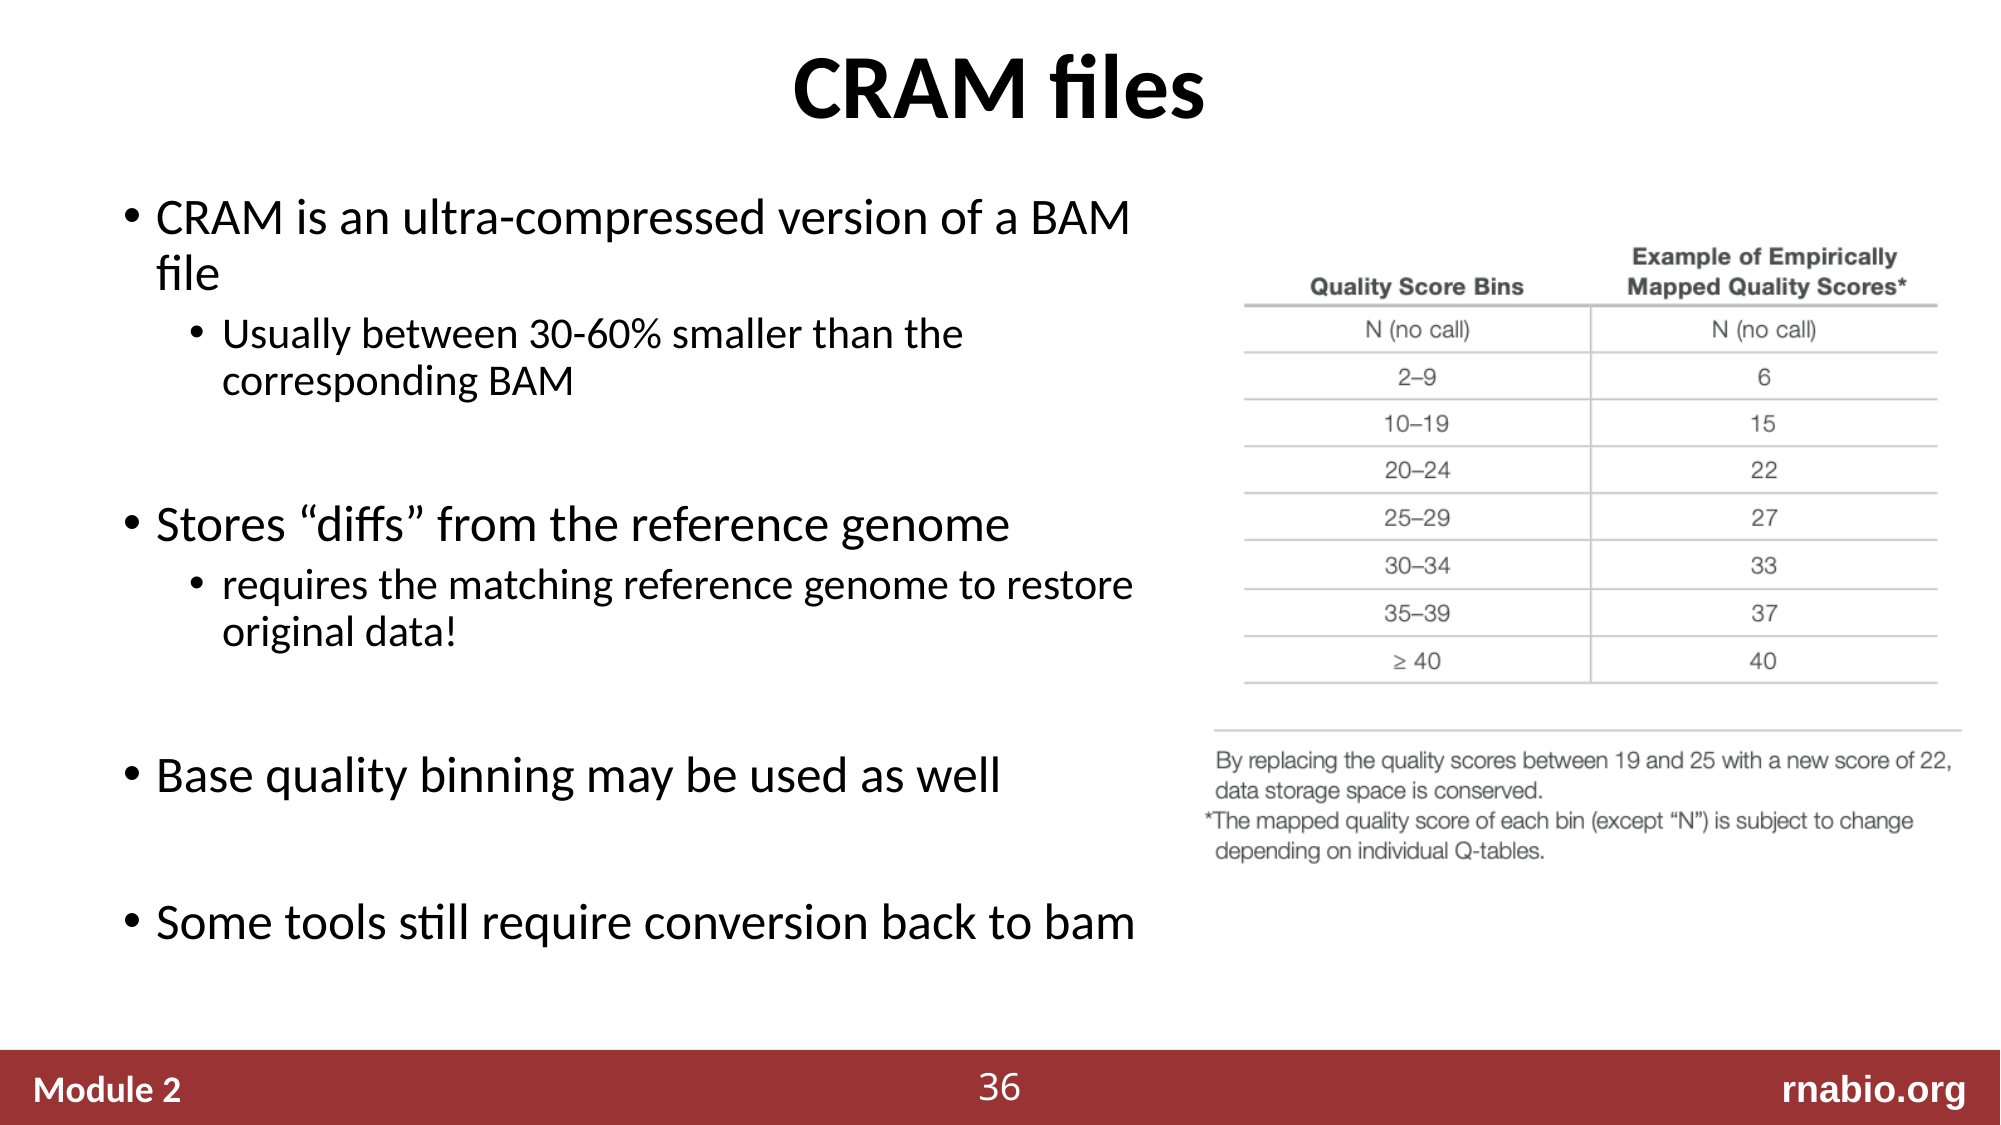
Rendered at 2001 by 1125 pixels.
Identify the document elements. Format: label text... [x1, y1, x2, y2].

list CRAM is an ultra-compressed version of a BAM file Usually between 30-60% smaller than the corresponding BAM Stores “diffs” from the reference genome requires the matching reference genome to restore original data! Base quality binning may be used as well Some tools still require conversion back to bam [108, 183, 1159, 1007]
picture [1194, 217, 1985, 889]
title CRAM files [275, 0, 1725, 184]
